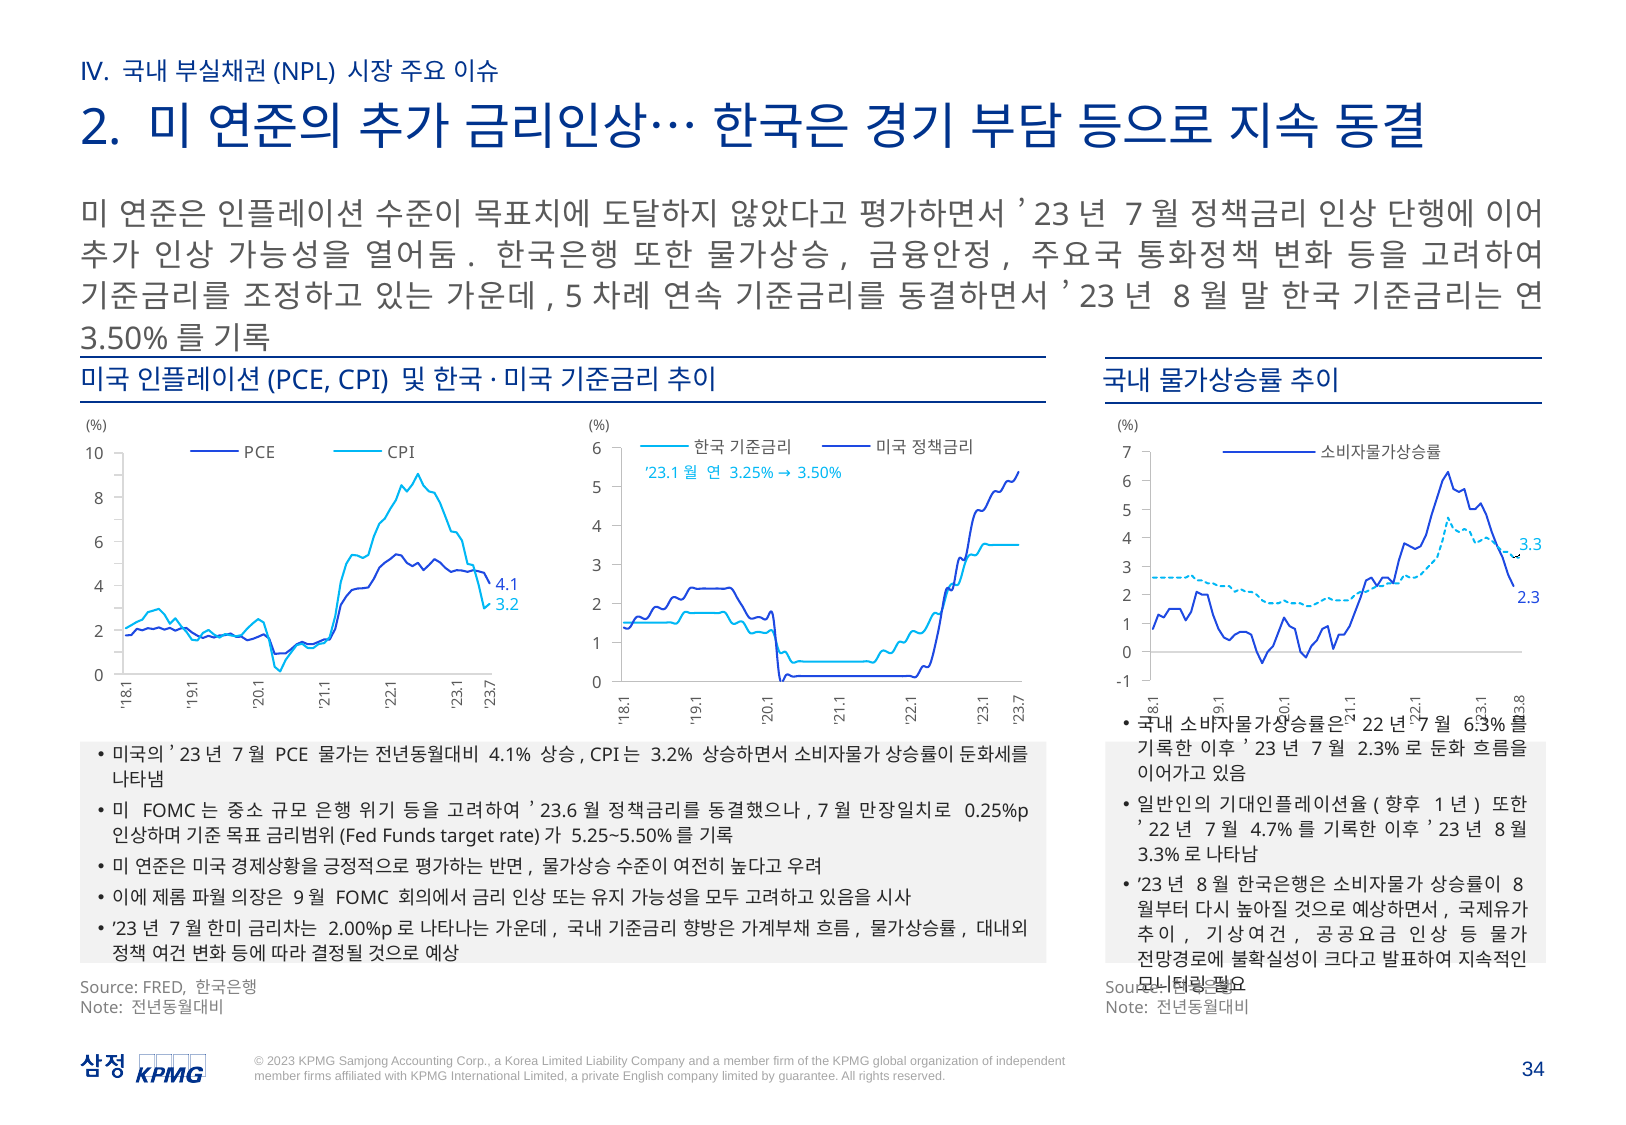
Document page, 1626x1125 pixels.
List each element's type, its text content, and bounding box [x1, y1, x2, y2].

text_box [79, 356, 1047, 403]
chart [1105, 430, 1545, 740]
text_box Source: 한국은행 Note: 전년동월대비 [1105, 959, 1550, 1018]
list 미 연준은 인플레이션 수준이 목표치에 도달하지 않았다고 평가하면서 ’23년 7월 정책금리 인상 단행에 이어 추가 인상 가능성을 열어둠. 한국은행 또한 물가상승, 금융안정, 주요국 통화정책 변화 등을 고려하여 기준금리를 조정하고 있는 가운데, 5차례 연속 기준금리를 동결하면서 ’23년 8월 말 한국 기준금리는 연 3.50%를 기록 [80, 190, 1545, 333]
text_box (%) [73, 415, 119, 434]
list Ⅳ. 국내 부실채권(NPL) 시장 주요 이슈 [80, 54, 1545, 85]
chart [79, 420, 524, 740]
text_box (%) [1105, 415, 1150, 430]
text_box Source: FRED, 한국은행 Note: 전년동월대비 [80, 965, 1047, 1018]
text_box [1105, 357, 1543, 404]
picture [80, 1054, 206, 1083]
chart [588, 423, 1032, 733]
text_box (%) [576, 415, 622, 434]
text_box 미국의 ’23년 7월 PCE 물가는 전년동월대비 4.1% 상승, CPI는 3.2% 상승하면서 소비자물가 상승률이 둔화세를 나타냄 미 FOMC는 중소 규모 은행 위기 등을 고려하여 ’23.6월 정책금리를 동결했으나, 7월 만장일치로 0.25%p 인상하며 기준 목표 금리범위(Fed Funds target rate)가 5.25~5.50%를 기록 미 연준은 미국 경제상황을 긍정적으로 평가하는 반면, 물가상승 수준이 여전히 높다고 우려 이에 제롬 파월 의장은 9월 FOMC 회의에서 금리 인상 또는 유지 가능성을 모두 고려하고 있음을 시사 ’23년 7월 한미 금리차는 2.00%p로 나타나는 가운데, 국내 기준금리 향방은 가계부채 흐름, 물가상승률, 대내외 정책 여건 변화 등에 따라 결정될 것으로 예상 [78, 740, 1048, 965]
text_box 국내 소비자물가상승률은 ’22년 7월 6.3%를 기록한 이후 ’23년 7월 2.3%로 둔화 흐름을 이어가고 있음 일반인의 기대인플레이션율(향후 1년) 또한 ’22년 7월 4.7%를 기록한 이후 ’23년 8월 3.3%로 나타남 ’23년 8월 한국은행은 소비자물가 상승률이 8월부터 다시 높아질 것으로 예상하면서, 국제유가 추이, 기상여건, 공공요금 인상 등 물가 전망경로에 불확실성이 크다고 발표하여 지속적인 모니터링 필요 [1103, 746, 1548, 965]
list 2. 미 연준의 추가 금리인상… 한국은 경기 부담 등으로 지속 동결 [80, 101, 1545, 155]
